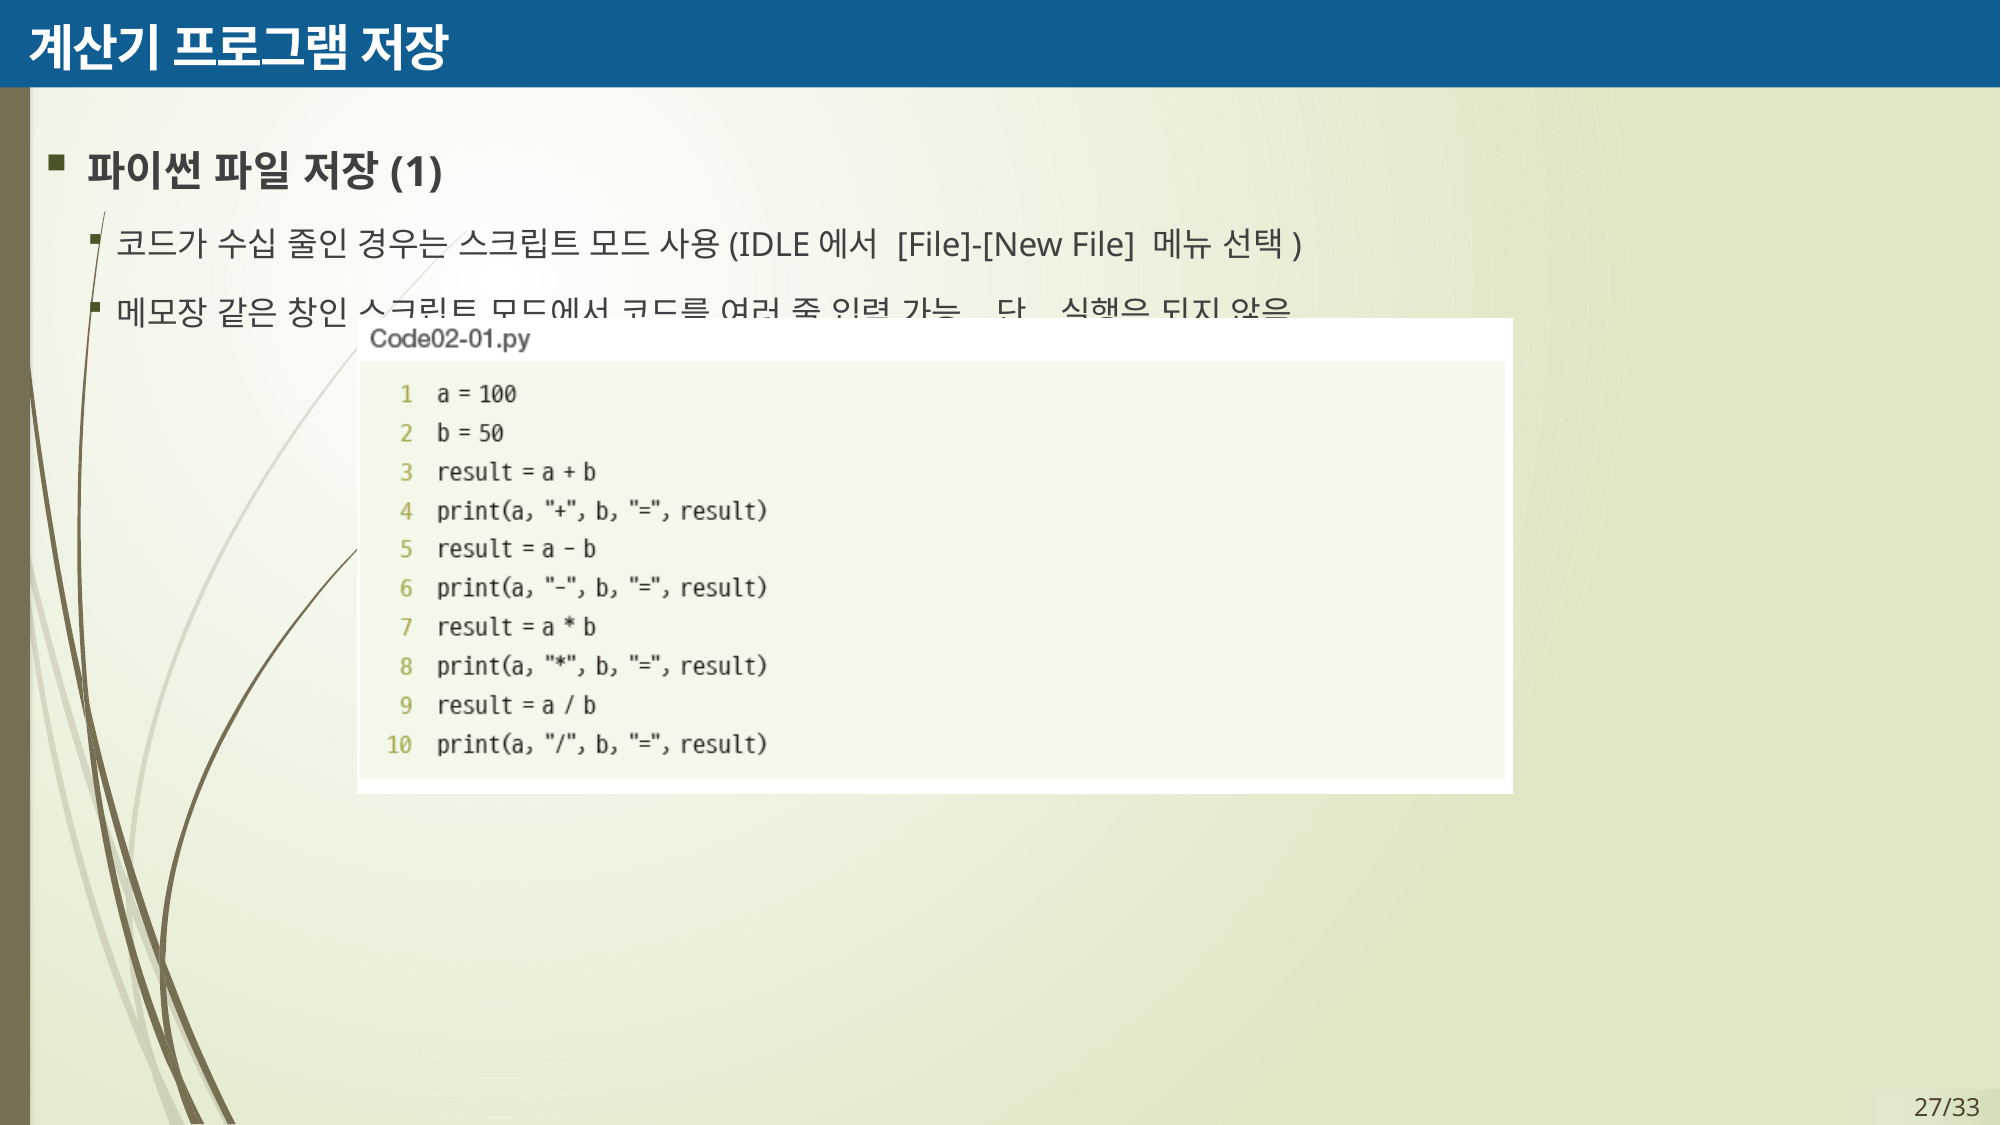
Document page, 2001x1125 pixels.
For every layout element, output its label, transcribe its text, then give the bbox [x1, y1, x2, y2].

title 계산기 프로그램 저장 [13, 8, 1717, 87]
list 파이썬 파일 저장(1) 코드가 수십 줄인 경우는 스크립트 모드 사용(IDLE에서 [File]-[New File] 메뉴 선택) 메모장 같은 창인 스크립트 모드에서 코드를 여러 줄 입력 가능. 단, 실행은 되지 않음 [13, 126, 1975, 1057]
picture [357, 318, 1513, 795]
